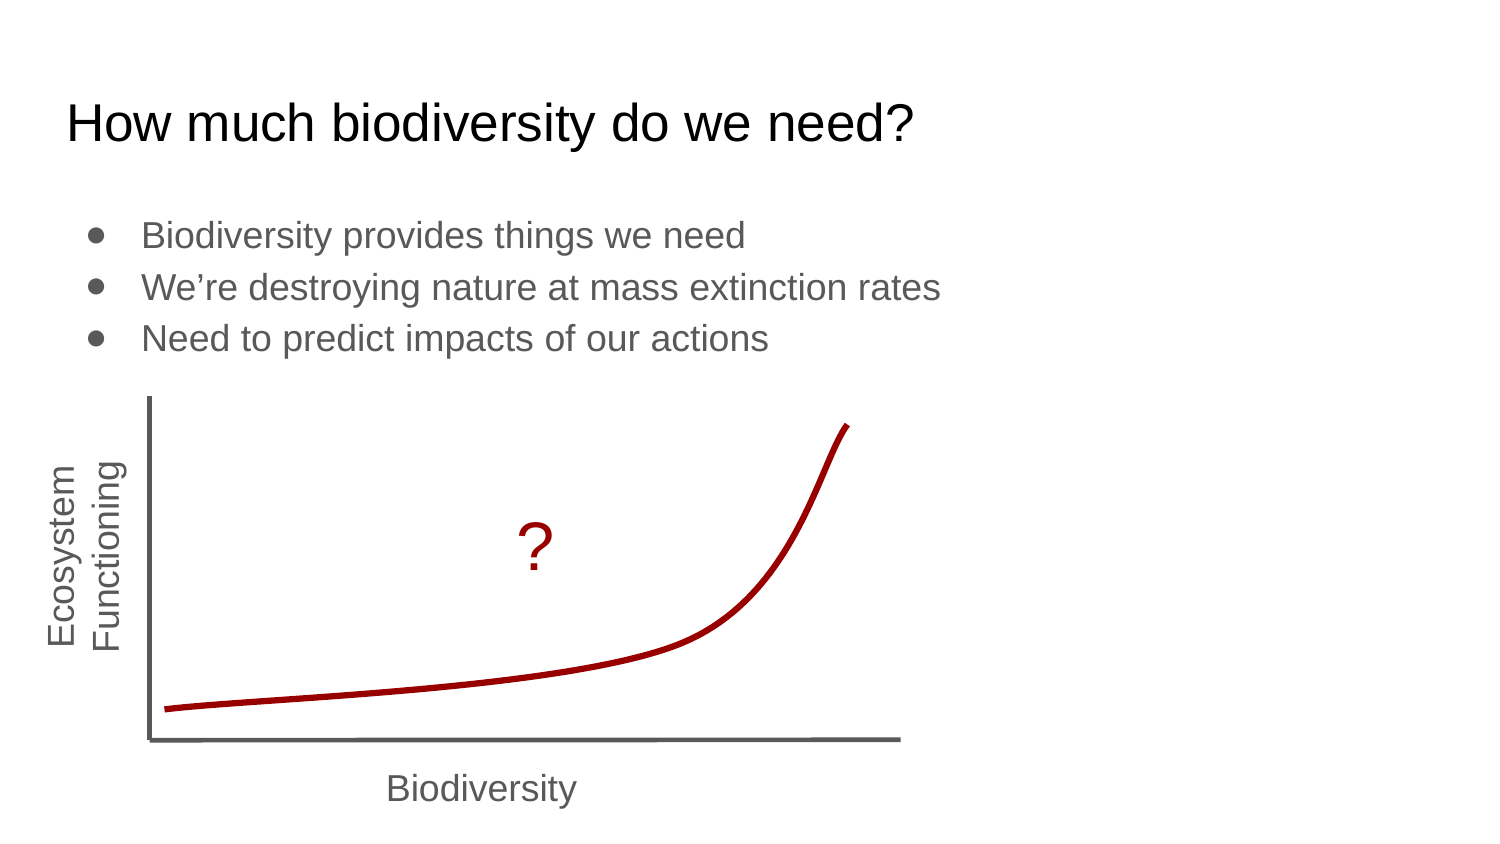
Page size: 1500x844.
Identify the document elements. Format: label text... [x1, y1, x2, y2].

text_box Ecosystem Functioning [21, 421, 142, 693]
list Biodiversity provides things we need We’re destroying nature at mass extinction rates Need to predict impacts of our actions [51, 189, 1449, 750]
title How much biodiversity do we need? [51, 72, 1449, 167]
text_box Biodiversity [370, 749, 642, 825]
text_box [149, 395, 901, 741]
